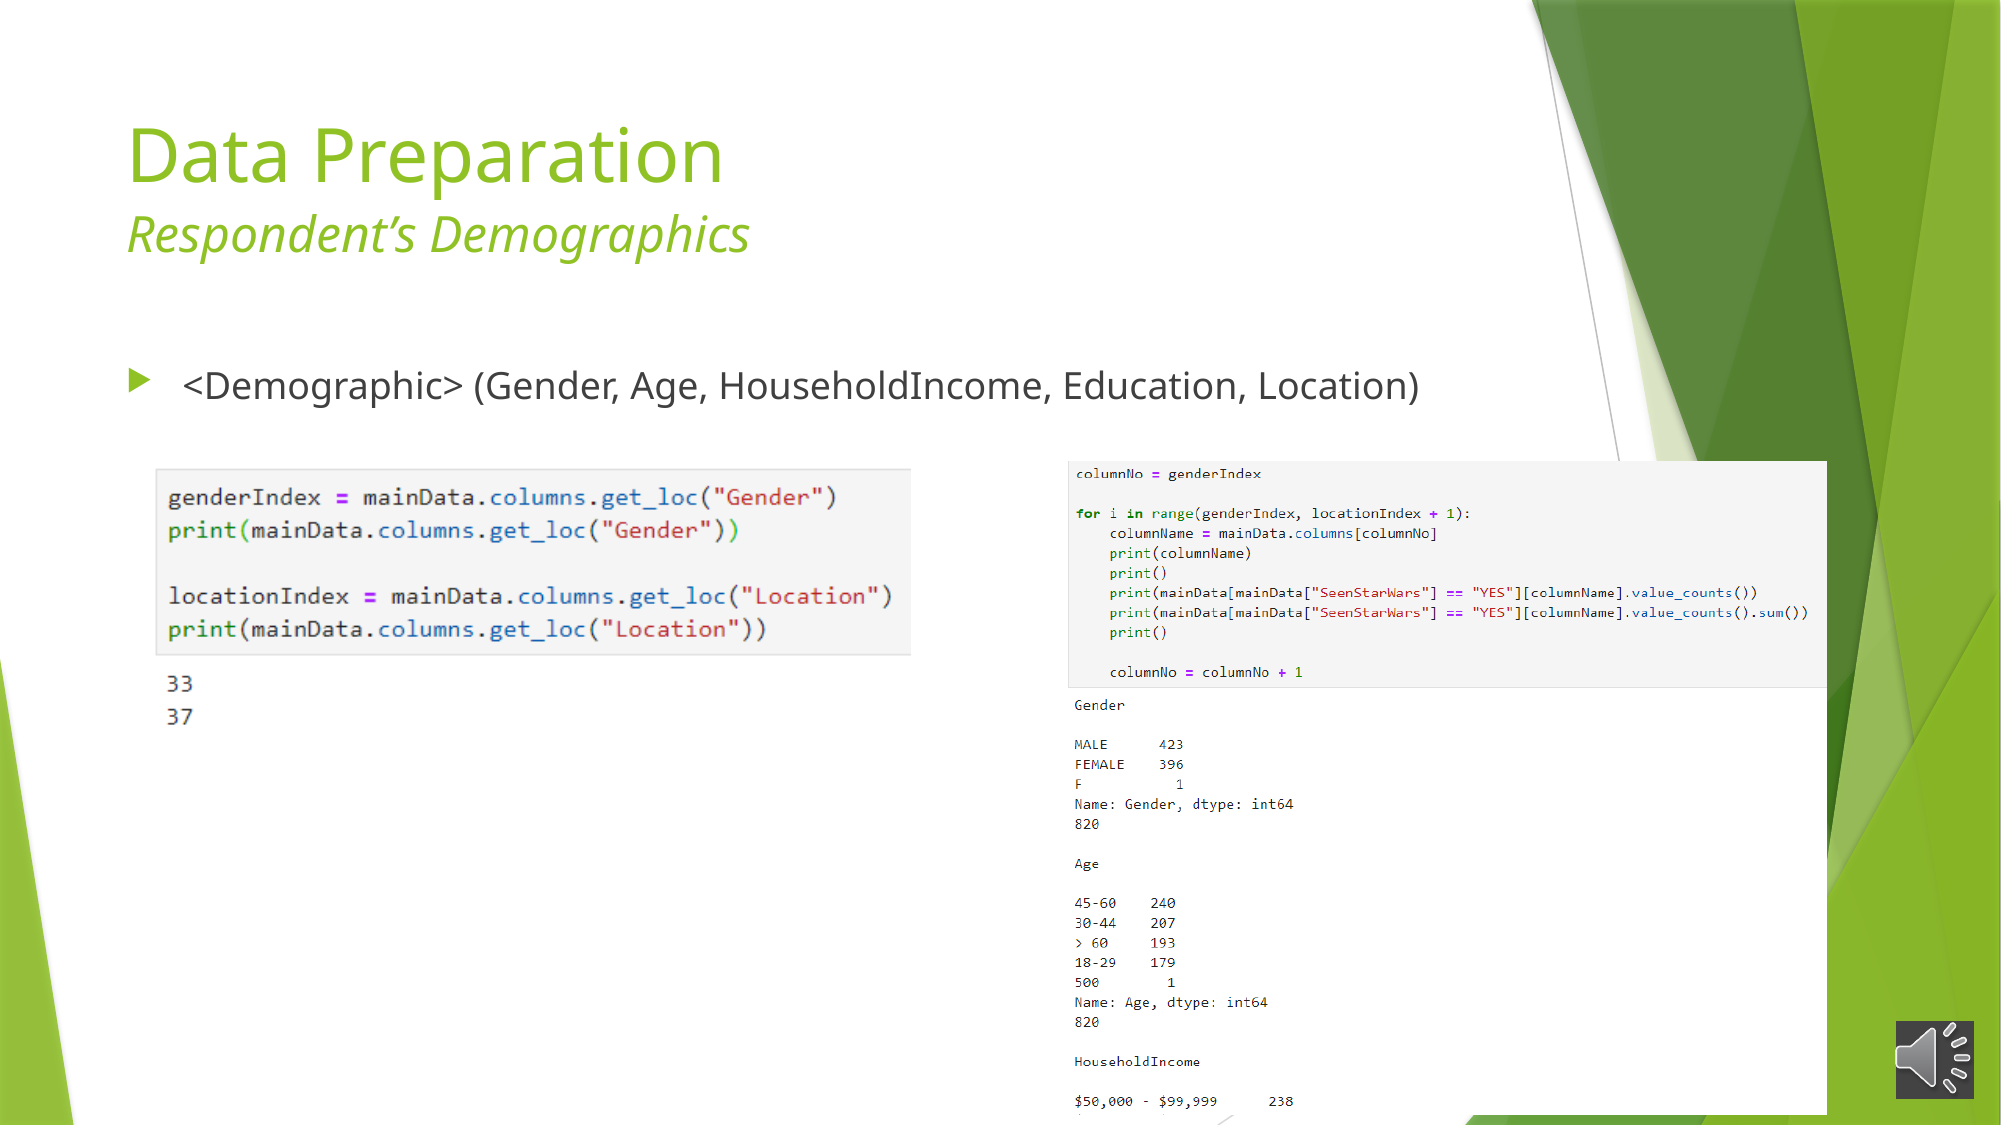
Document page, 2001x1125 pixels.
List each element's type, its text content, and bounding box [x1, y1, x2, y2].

text_box Respondent’s Demographics [111, 195, 1522, 317]
picture [1894, 1019, 1976, 1101]
picture [1063, 461, 1828, 1116]
title Data Preparation [111, 99, 1522, 195]
picture [147, 457, 912, 739]
list <Demographic> (Gender, Age, HouseholdIncome, Education, Location) [111, 354, 1522, 992]
